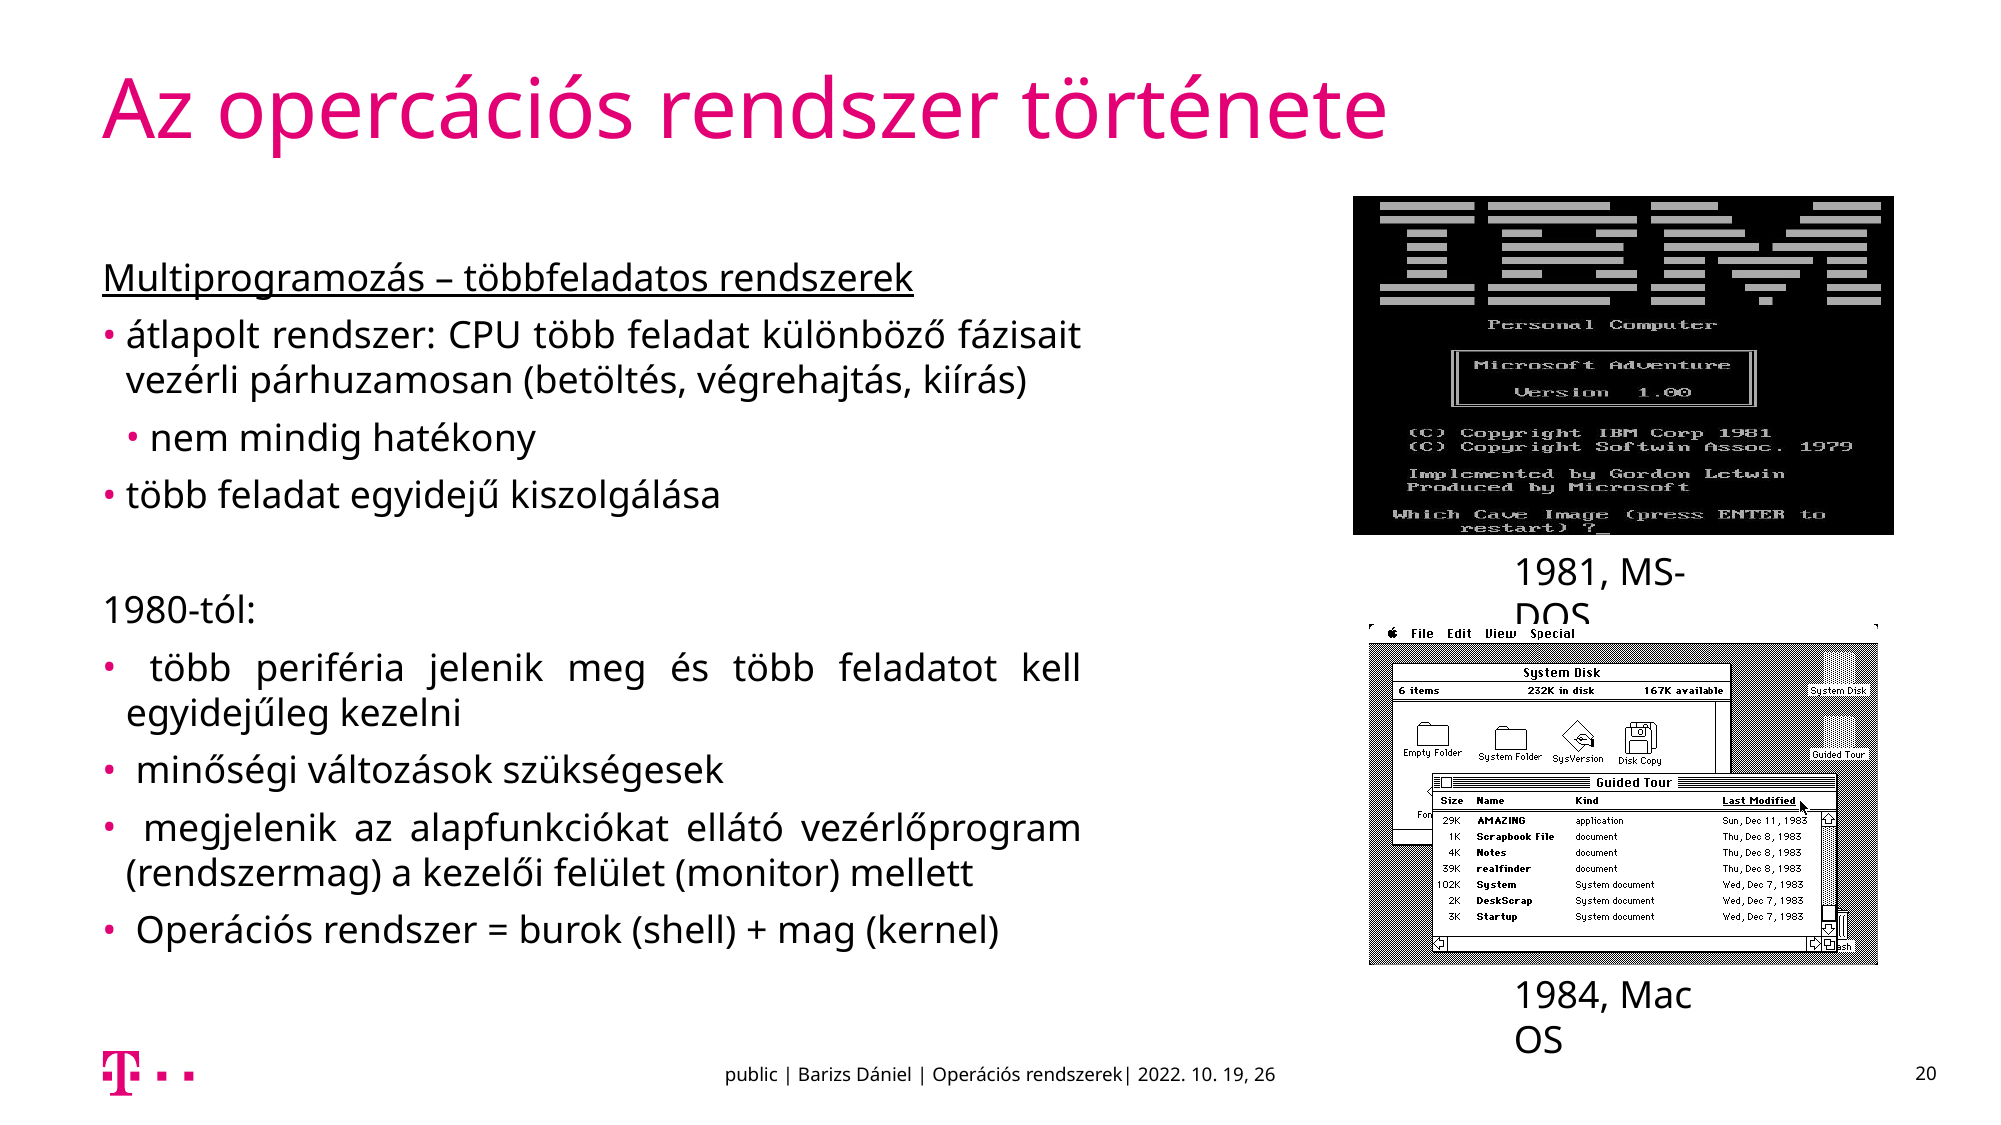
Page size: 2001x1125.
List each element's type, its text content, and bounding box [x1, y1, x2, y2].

title Az opercációs rendszer története [102, 66, 1898, 185]
text_box Multiprogramozás – többfeladatos rendszerek átlapolt rendszer: CPU több feladat különböző fázisait vezérli párhuzamosan (betöltés, végrehajtás, kiírás) nem mindig hatékony több feladat egyidejű kiszolgálása 1980-tól: több periféria jelenik meg és több feladatot kell egyidejűleg kezelni minőségi változások szükségesek megjelenik az alapfunkciókat ellátó vezérlőprogram (rendszermag) a kezelői felület (monitor) mellett Operációs rendszer = burok (shell) + mag (kernel) [102, 196, 1083, 1024]
slide_number 20 [1915, 1047, 1957, 1101]
text_box 1981, MS-DOS [1513, 547, 1739, 601]
picture [1369, 624, 1878, 965]
footer public | Barizs Dániel | Operációs rendszerek| 2022. 10. 19, 26 [385, 1047, 1615, 1101]
picture [1353, 196, 1894, 535]
text_box 1984, Mac OS [1513, 970, 1739, 1024]
